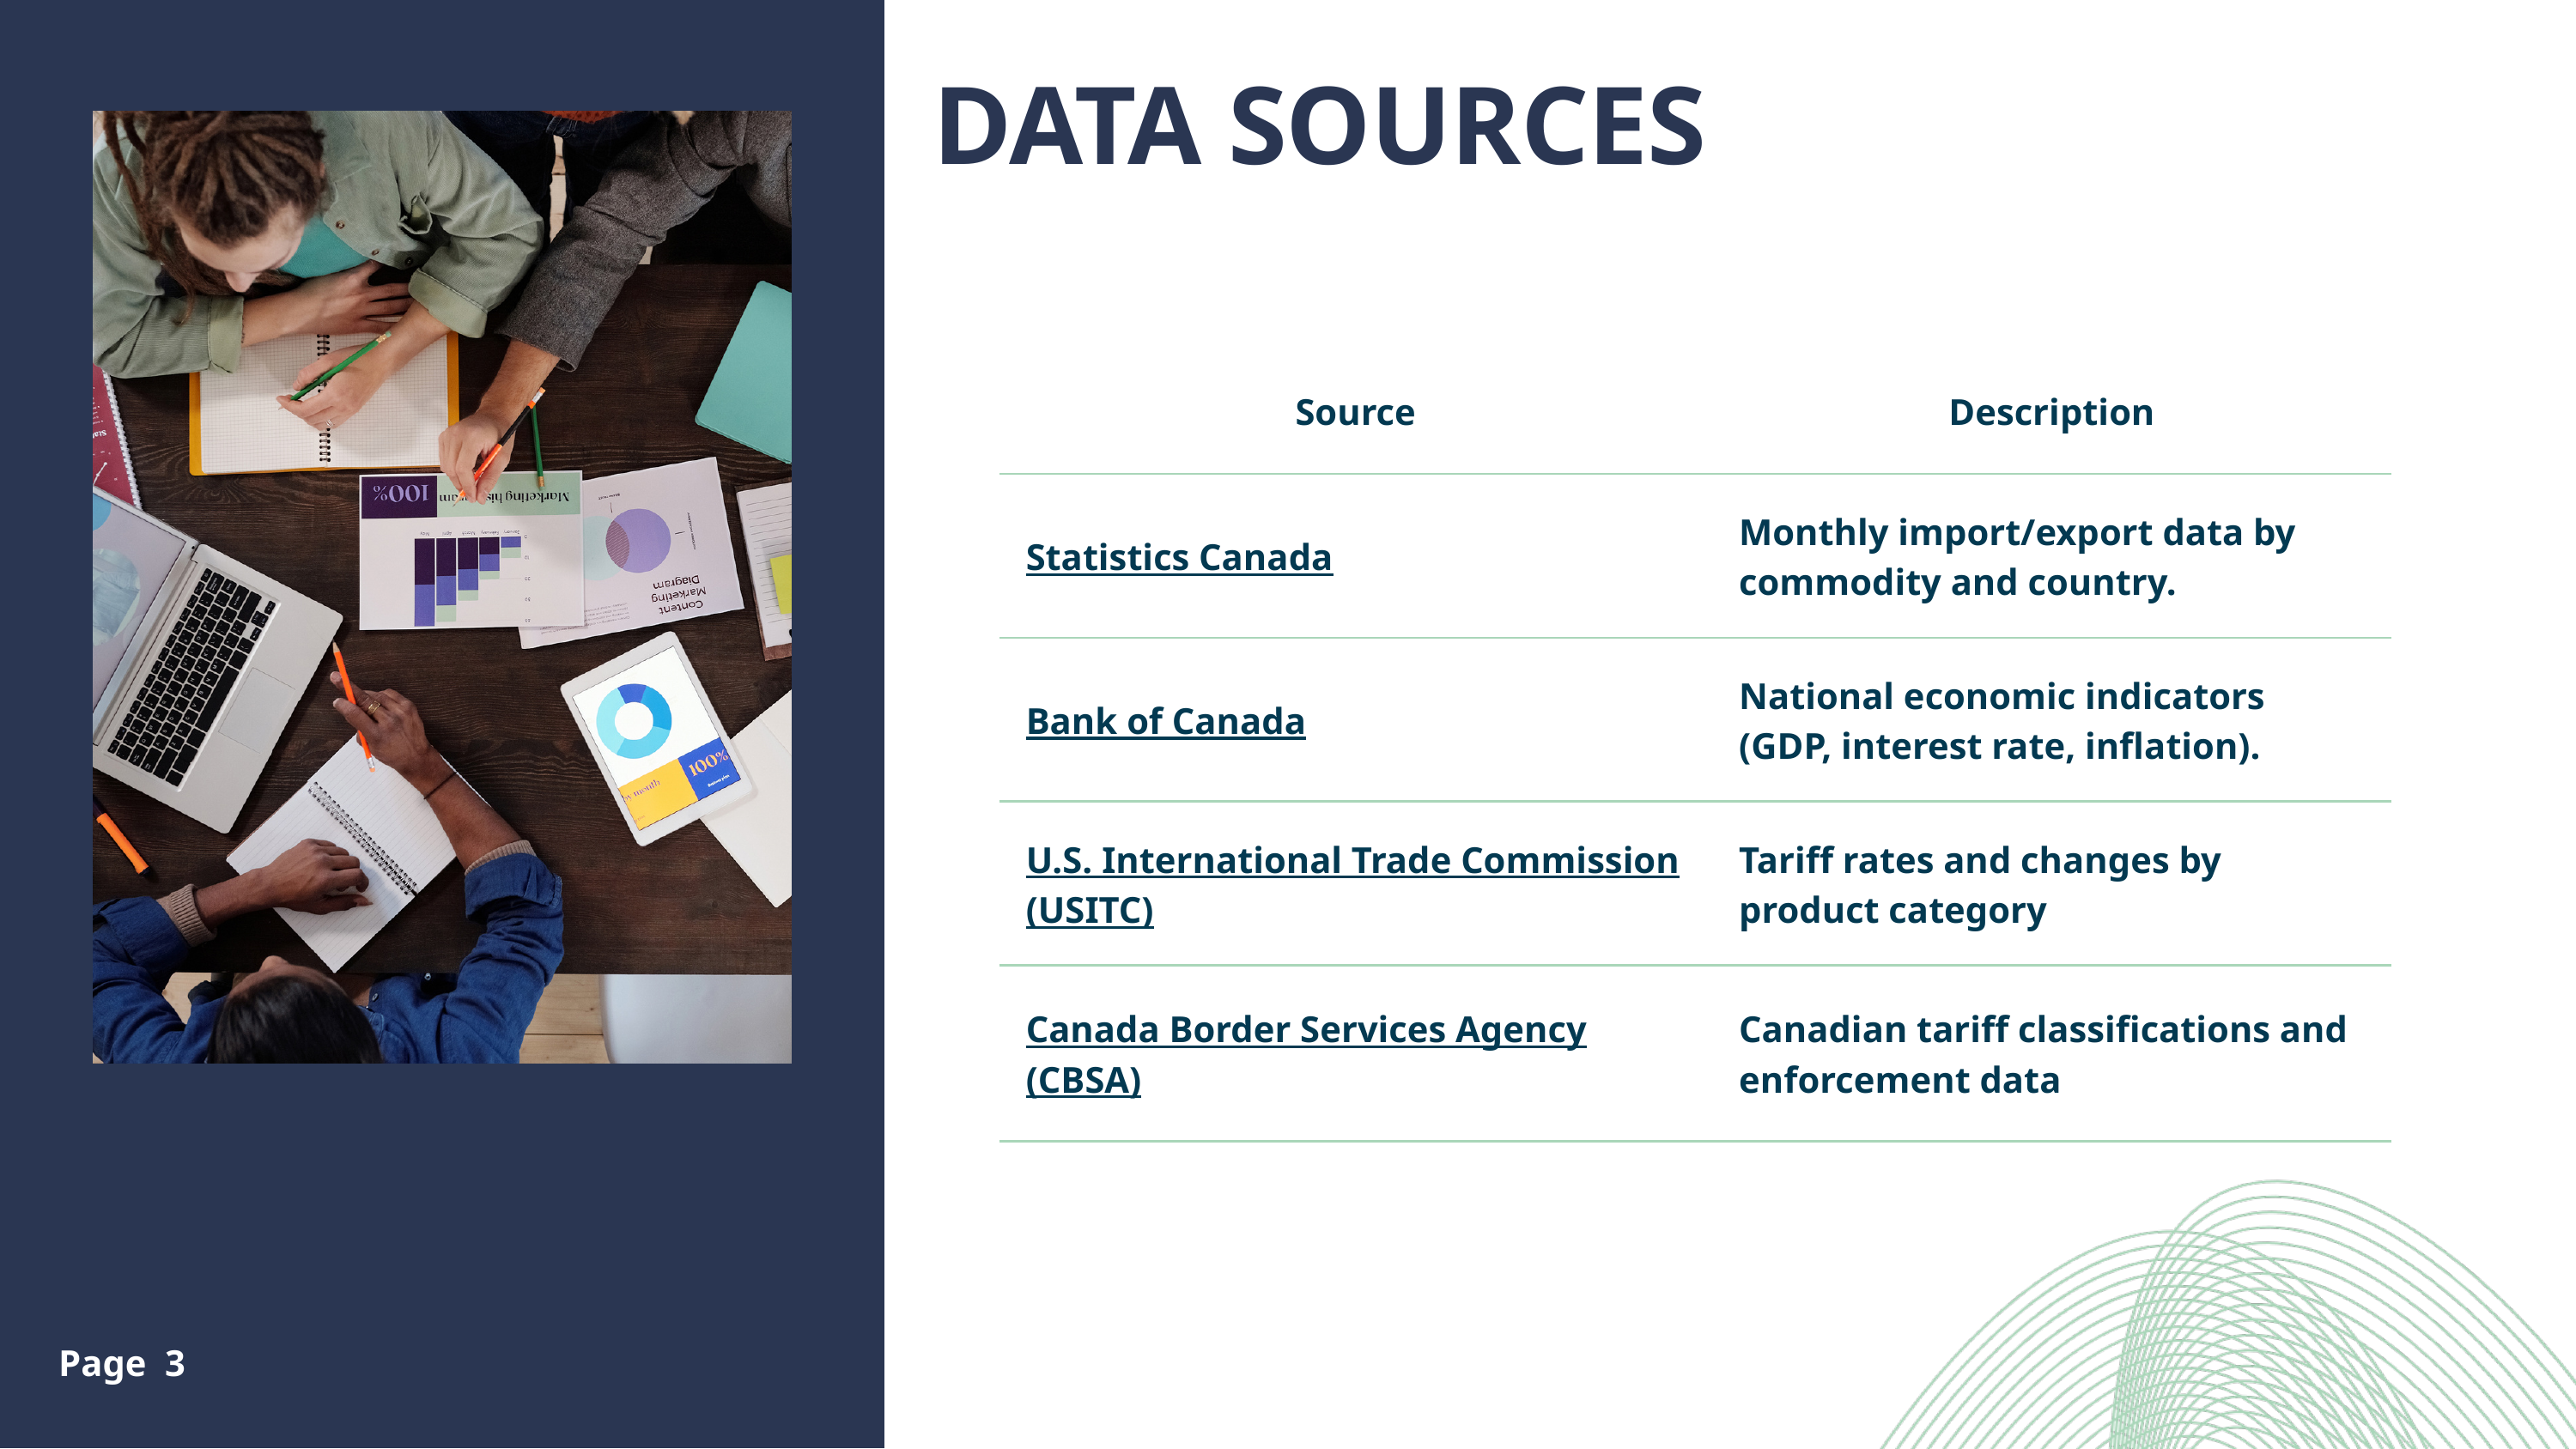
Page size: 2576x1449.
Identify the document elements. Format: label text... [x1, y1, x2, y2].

table_cell National economic indicators (GDP, interest rate, inflation). [1712, 639, 2391, 800]
text_box [1716, 1173, 2576, 1449]
table_cell Statistics Canada [999, 475, 1712, 637]
table_cell Monthly import/export data by commodity and country. [1712, 475, 2391, 637]
table_header Source [999, 386, 1712, 473]
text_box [92, 111, 793, 1064]
table_header Description [1712, 348, 2391, 473]
table_cell Bank of Canada [999, 639, 1712, 800]
table_cell Tariff rates and changes by product category [1712, 803, 2391, 964]
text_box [933, 0, 2024, 379]
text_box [0, 0, 885, 1449]
table_cell Canadian tariff classifications and enforcement data [1712, 967, 2391, 1140]
table_cell U.S. International Trade Commission (USITC) [999, 803, 1712, 964]
table_cell Canada Border Services Agency (CBSA) [999, 967, 1712, 1140]
